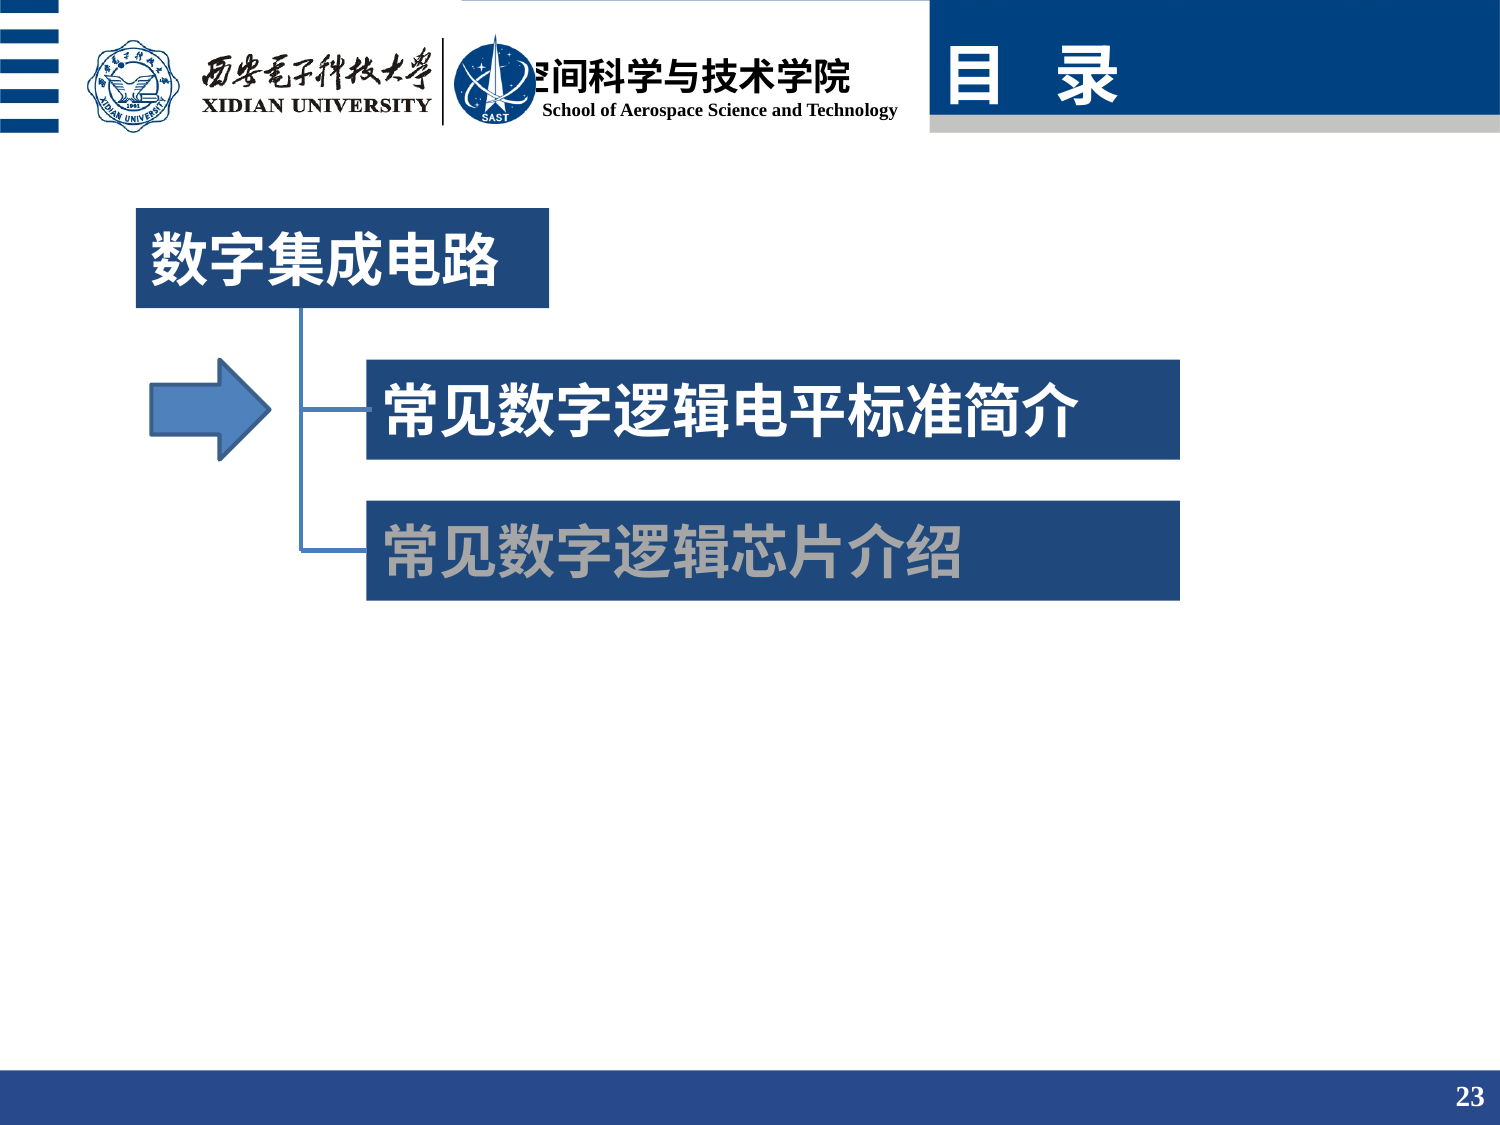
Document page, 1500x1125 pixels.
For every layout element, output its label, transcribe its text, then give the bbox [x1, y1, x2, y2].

text_box 常见数字逻辑芯片介绍 [366, 500, 1180, 601]
text_box [149, 357, 272, 462]
text_box 目 录 [927, 19, 1433, 103]
text_box 常见数字逻辑电平标准简介 [366, 359, 1180, 460]
picture [0, 0, 1500, 1070]
text_box 数字集成电路 [135, 208, 550, 309]
